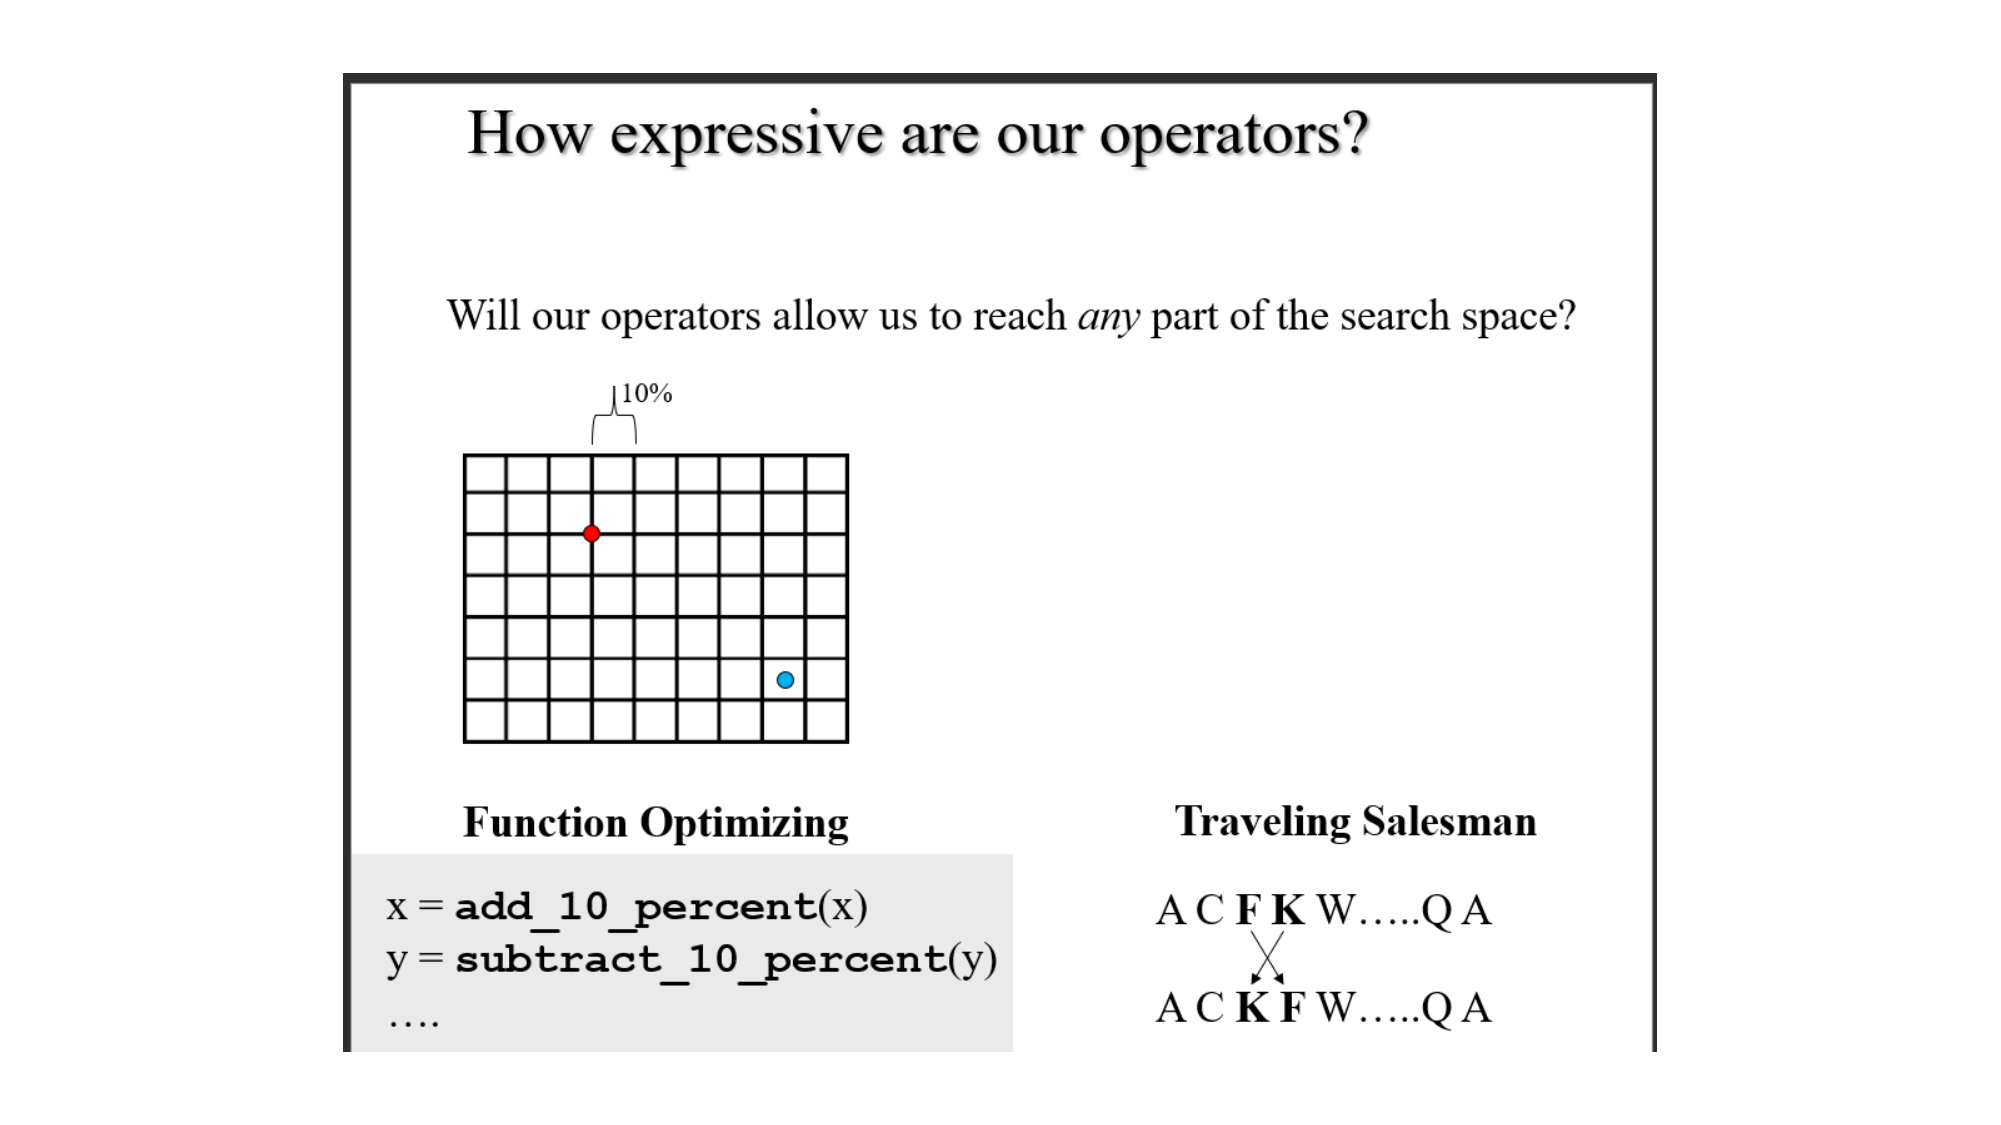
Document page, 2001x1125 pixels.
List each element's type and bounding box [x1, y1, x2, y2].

picture [342, 73, 1657, 1052]
